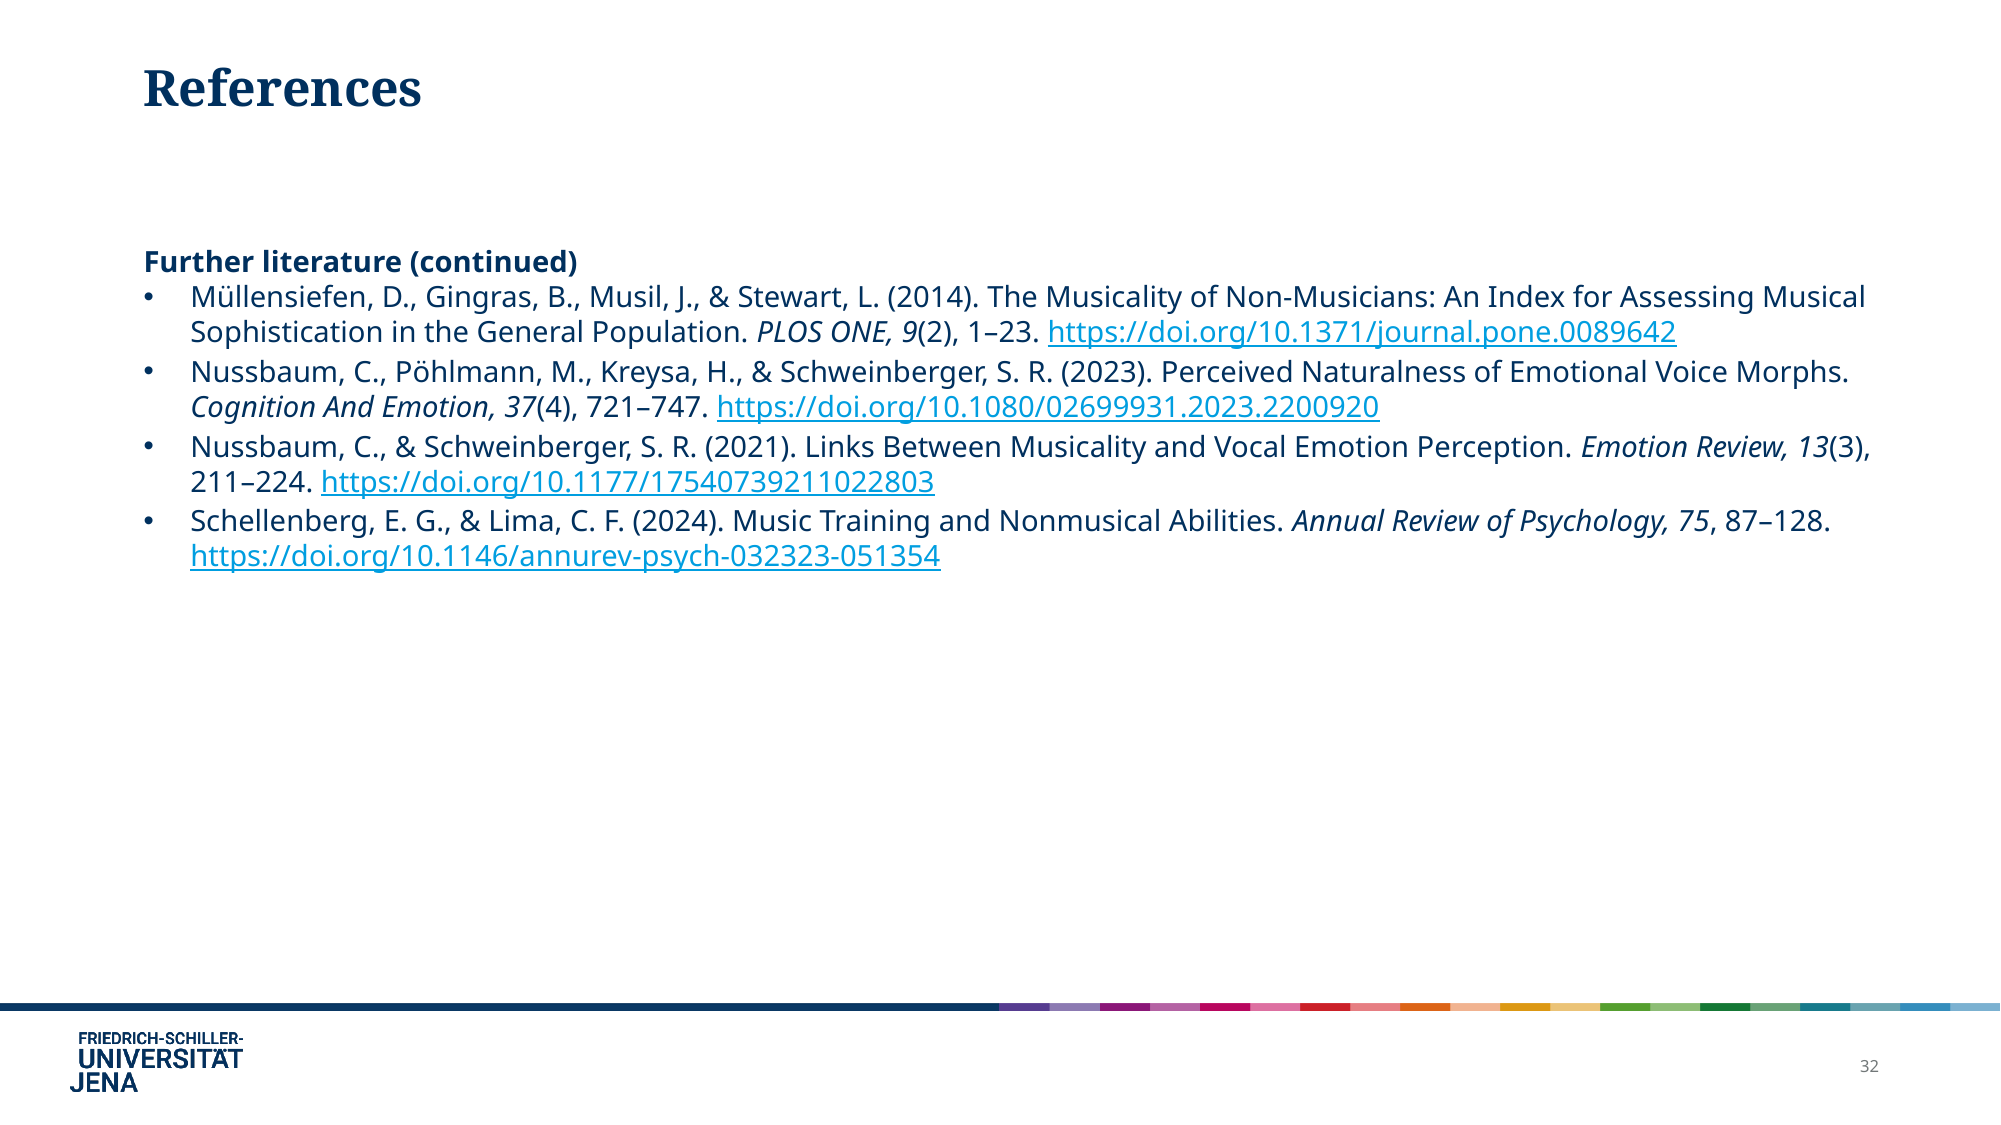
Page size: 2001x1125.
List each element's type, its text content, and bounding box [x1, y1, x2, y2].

title References [143, 56, 1880, 169]
picture [70, 1032, 243, 1092]
list Further literature (continued) Müllensiefen, D., Gingras, B., Musil, J., & Stewart, L. (2014). The Musicality of Non-Musicians: An Index for Assessing Musical Sophistication in the General Population. PLOS ONE, 9(2), 1–23. https://doi.org/10.1371/journal.pone.0089642 Nussbaum, C., Pöhlmann, M., Kreysa, H., & Schweinberger, S. R. (2023). Perceived Naturalness of Emotional Voice Morphs. Cognition And Emotion, 37(4), 721–747. https://doi.org/10.1080/02699931.2023.2200920 Nussbaum, C., & Schweinberger, S. R. (2021). Links Between Musicality and Vocal Emotion Perception. Emotion Review, 13(3), 211–224. https://doi.org/10.1177/17540739211022803 Schellenberg, E. G., & Lima, C. F. (2024). Music Training and Nonmusical Abilities. Annual Review of Psychology, 75, 87–128. https://doi.org/10.1146/annurev-psych-032323-051354 [143, 243, 1880, 957]
picture [999, 1003, 2000, 1011]
